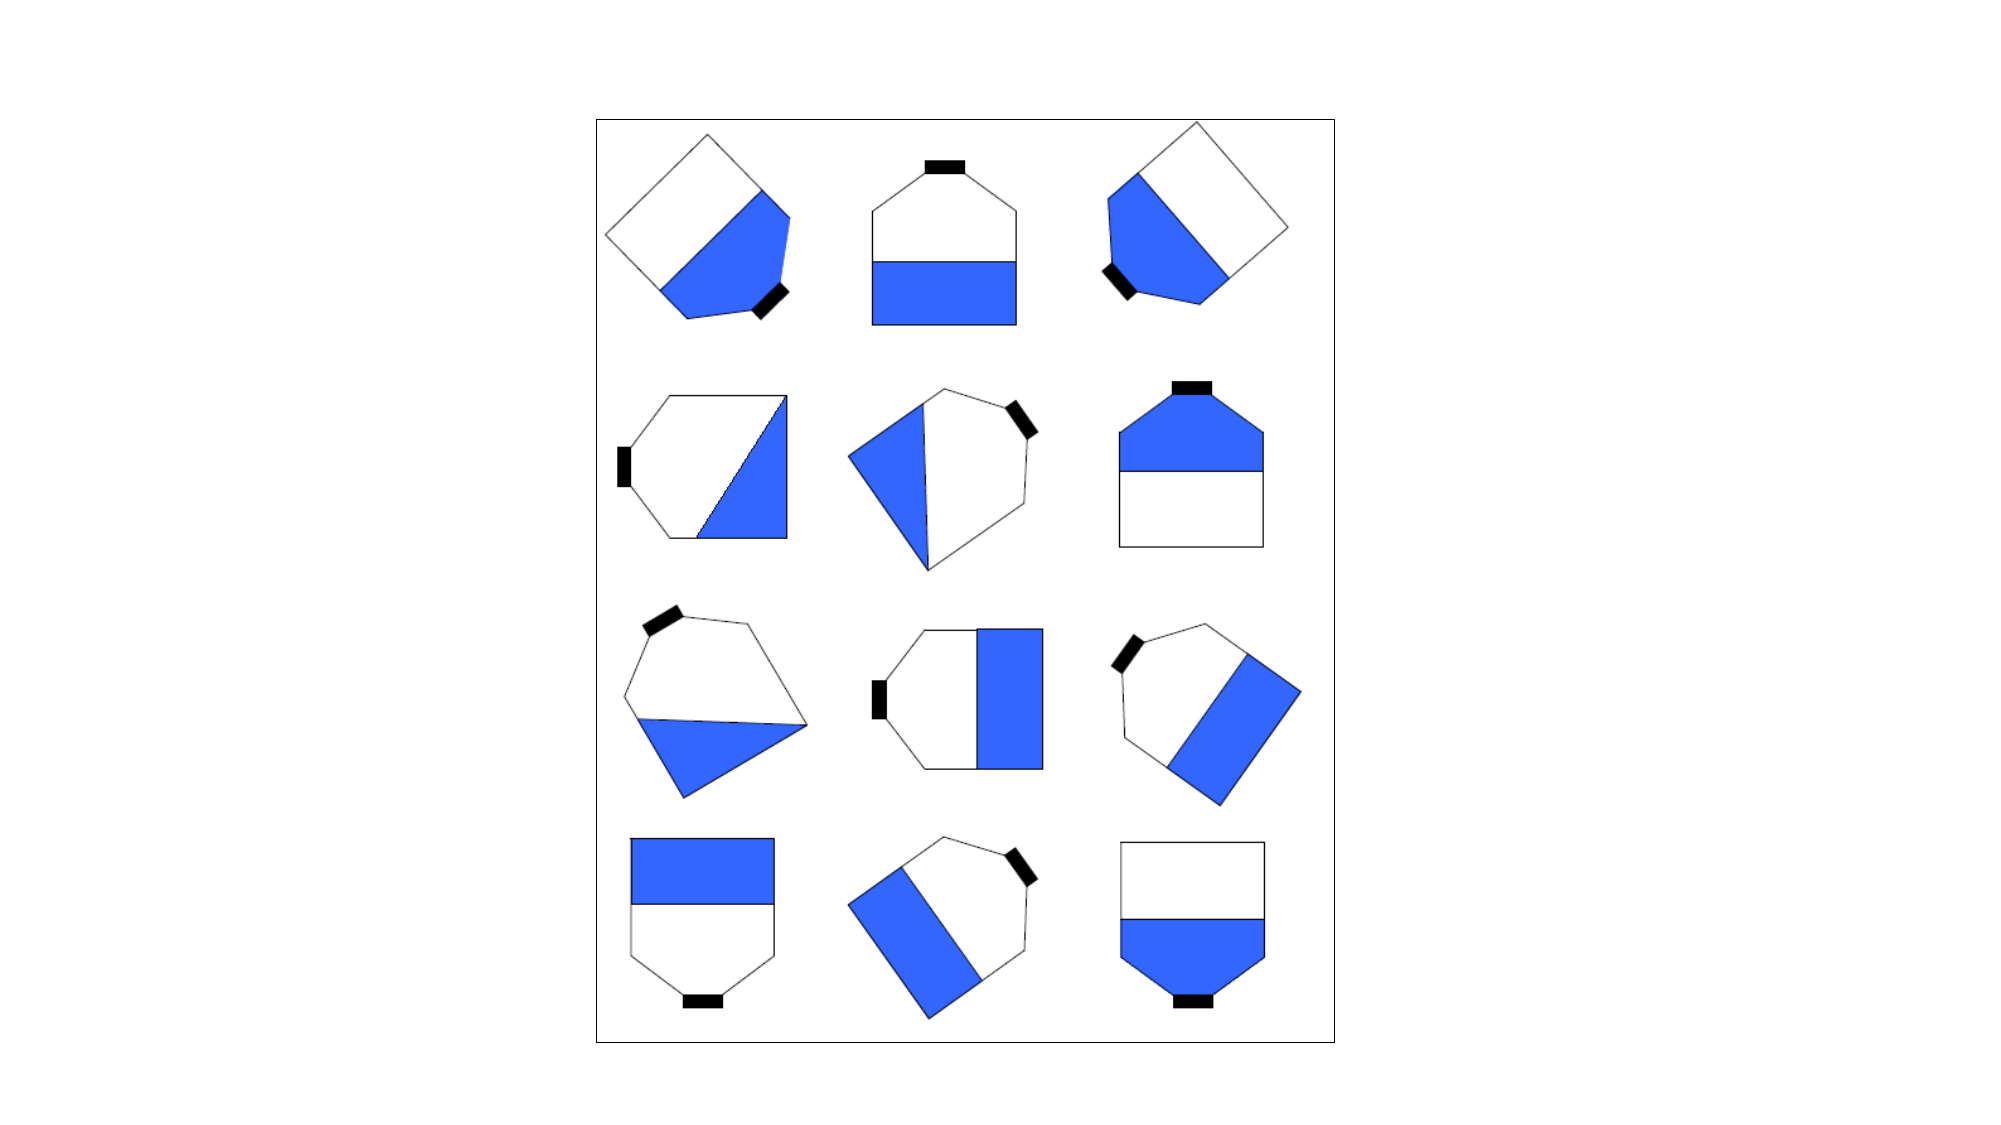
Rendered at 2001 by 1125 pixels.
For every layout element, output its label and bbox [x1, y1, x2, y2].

picture [596, 119, 1335, 1043]
